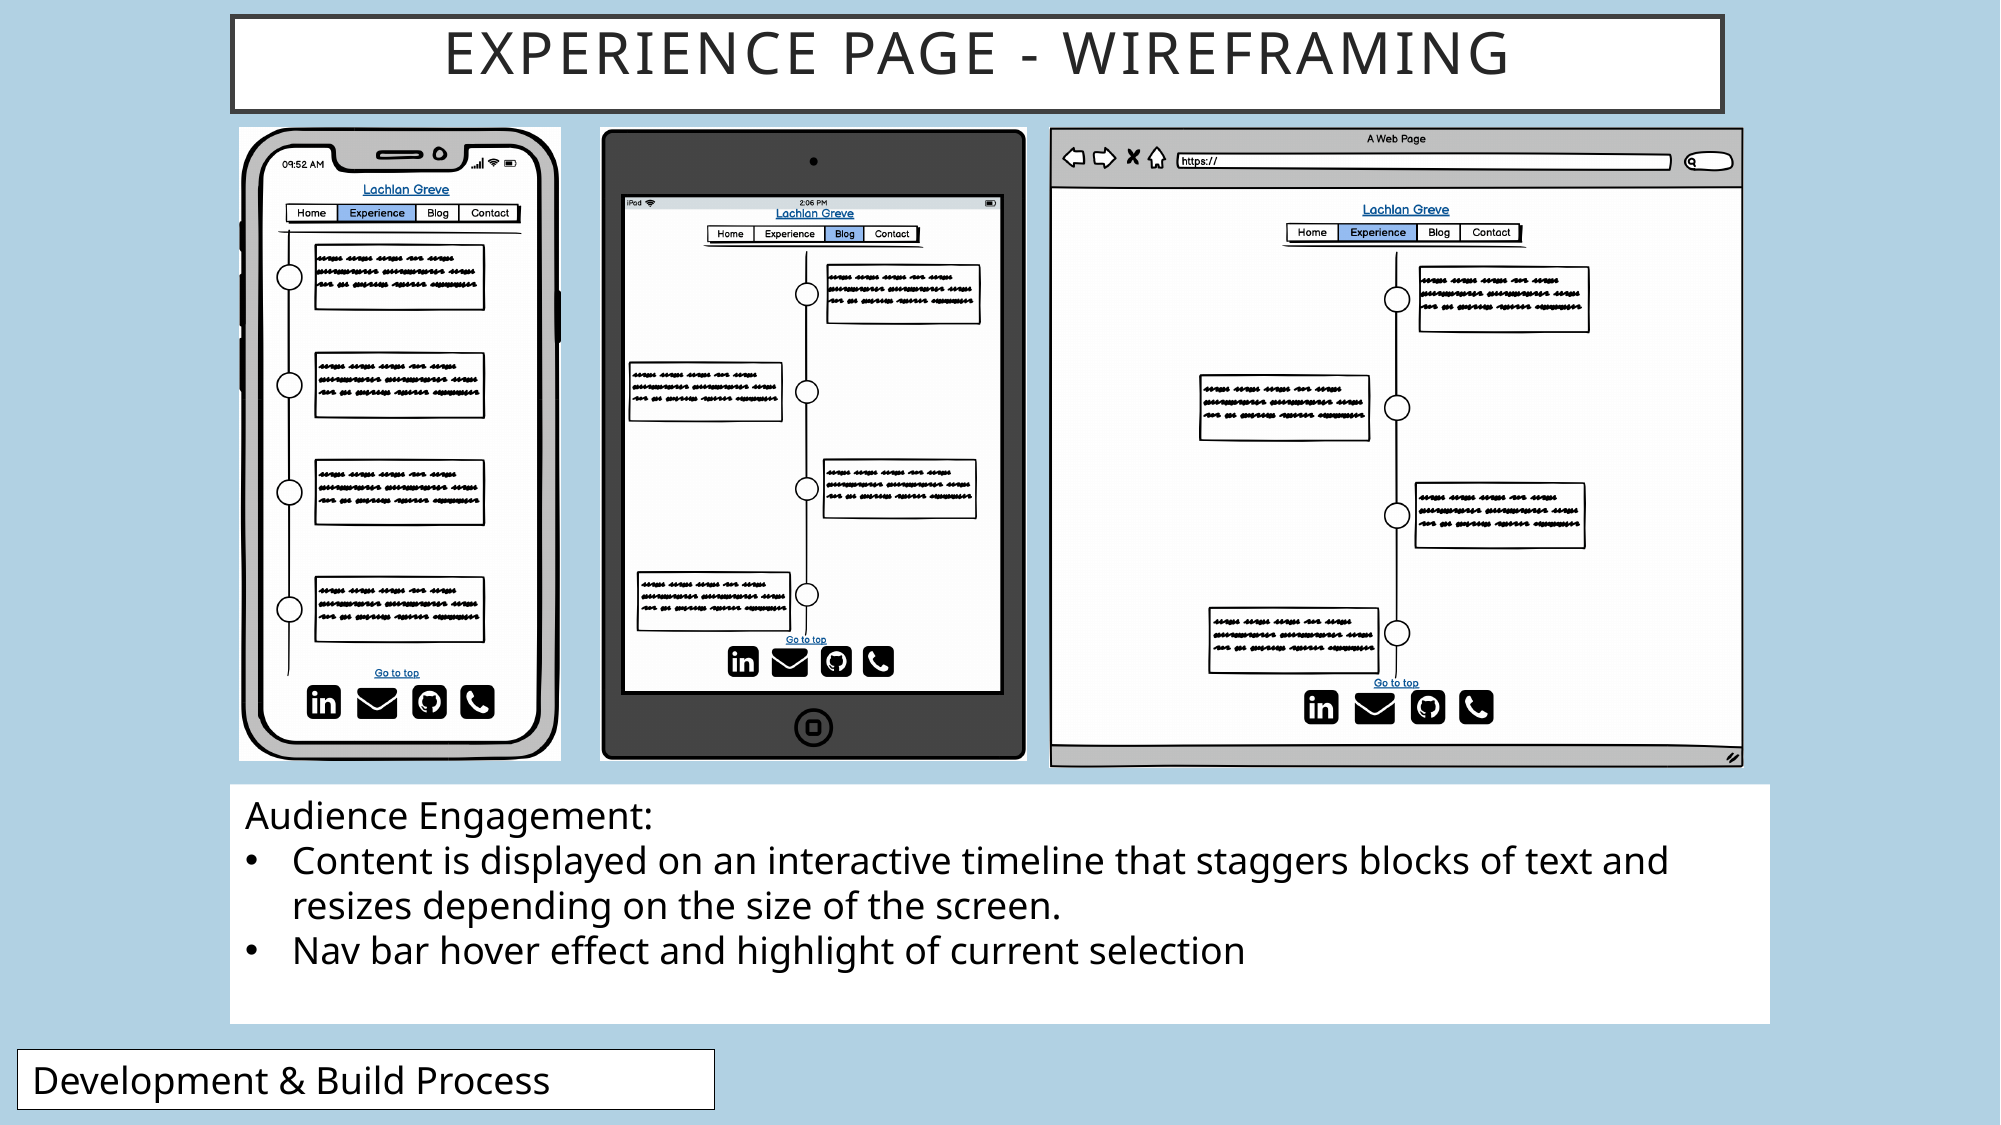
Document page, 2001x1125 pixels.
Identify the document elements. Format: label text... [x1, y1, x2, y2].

picture [1049, 127, 1744, 768]
text_box Development & Build Process [17, 1049, 715, 1110]
text_box Experience PAGE - WIREFRAMING [232, 16, 1723, 112]
picture [600, 127, 1027, 761]
picture [239, 127, 561, 761]
text_box Audience Engagement: Content is displayed on an interactive timeline that staggers blocks of text and resizes depending on the size of the screen. Nav bar hover effect and highlight of current selection [230, 784, 1770, 1024]
